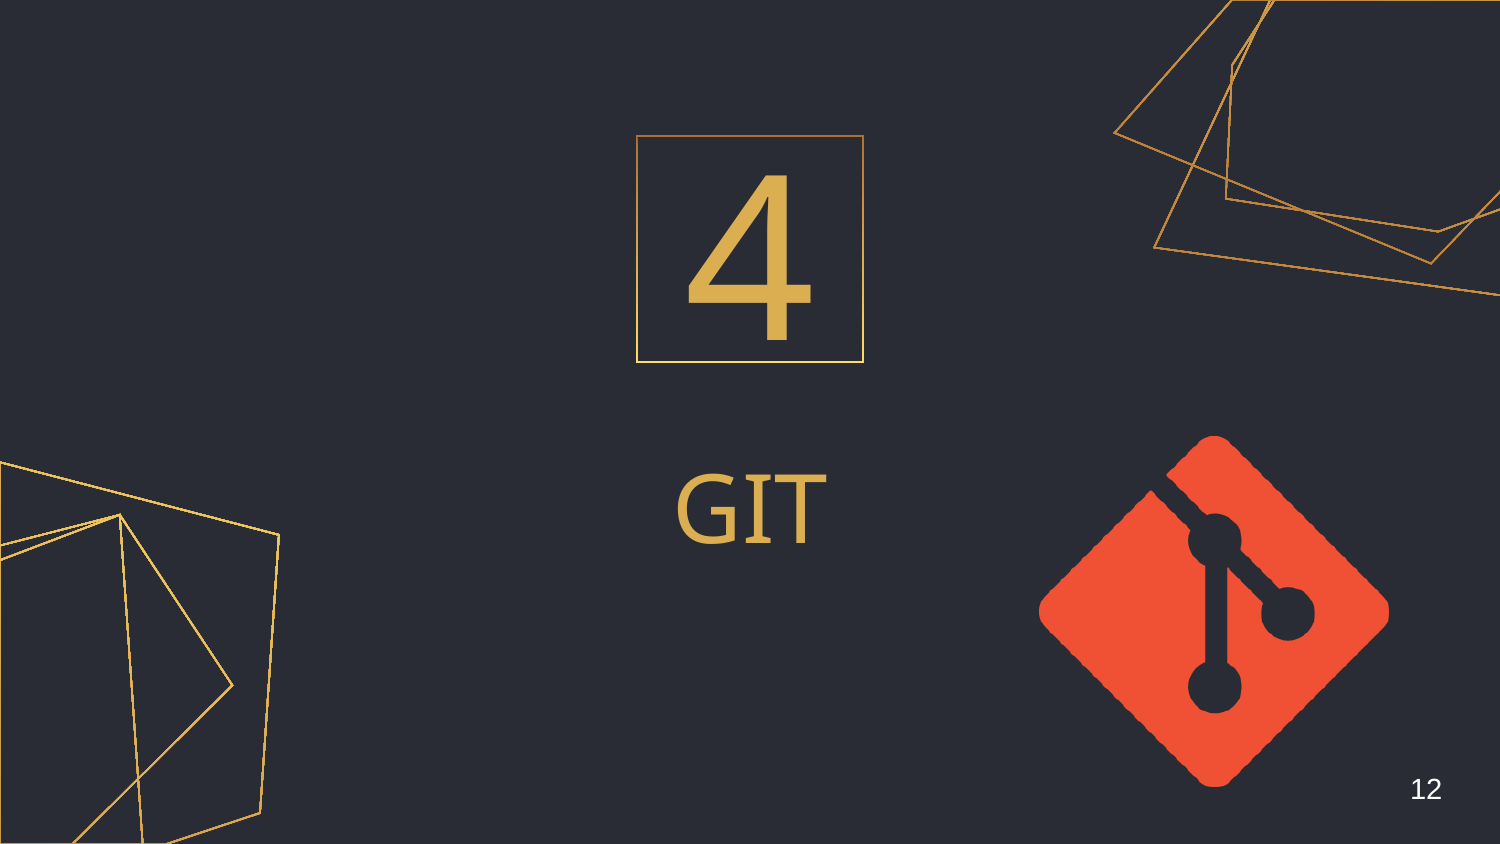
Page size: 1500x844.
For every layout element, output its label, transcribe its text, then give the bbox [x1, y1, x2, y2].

title GIT [400, 383, 1100, 627]
text_box 12 [1395, 762, 1464, 813]
text_box [635, 356, 865, 364]
picture [1038, 436, 1390, 787]
title 4 [505, 142, 995, 356]
text_box [635, 134, 865, 142]
